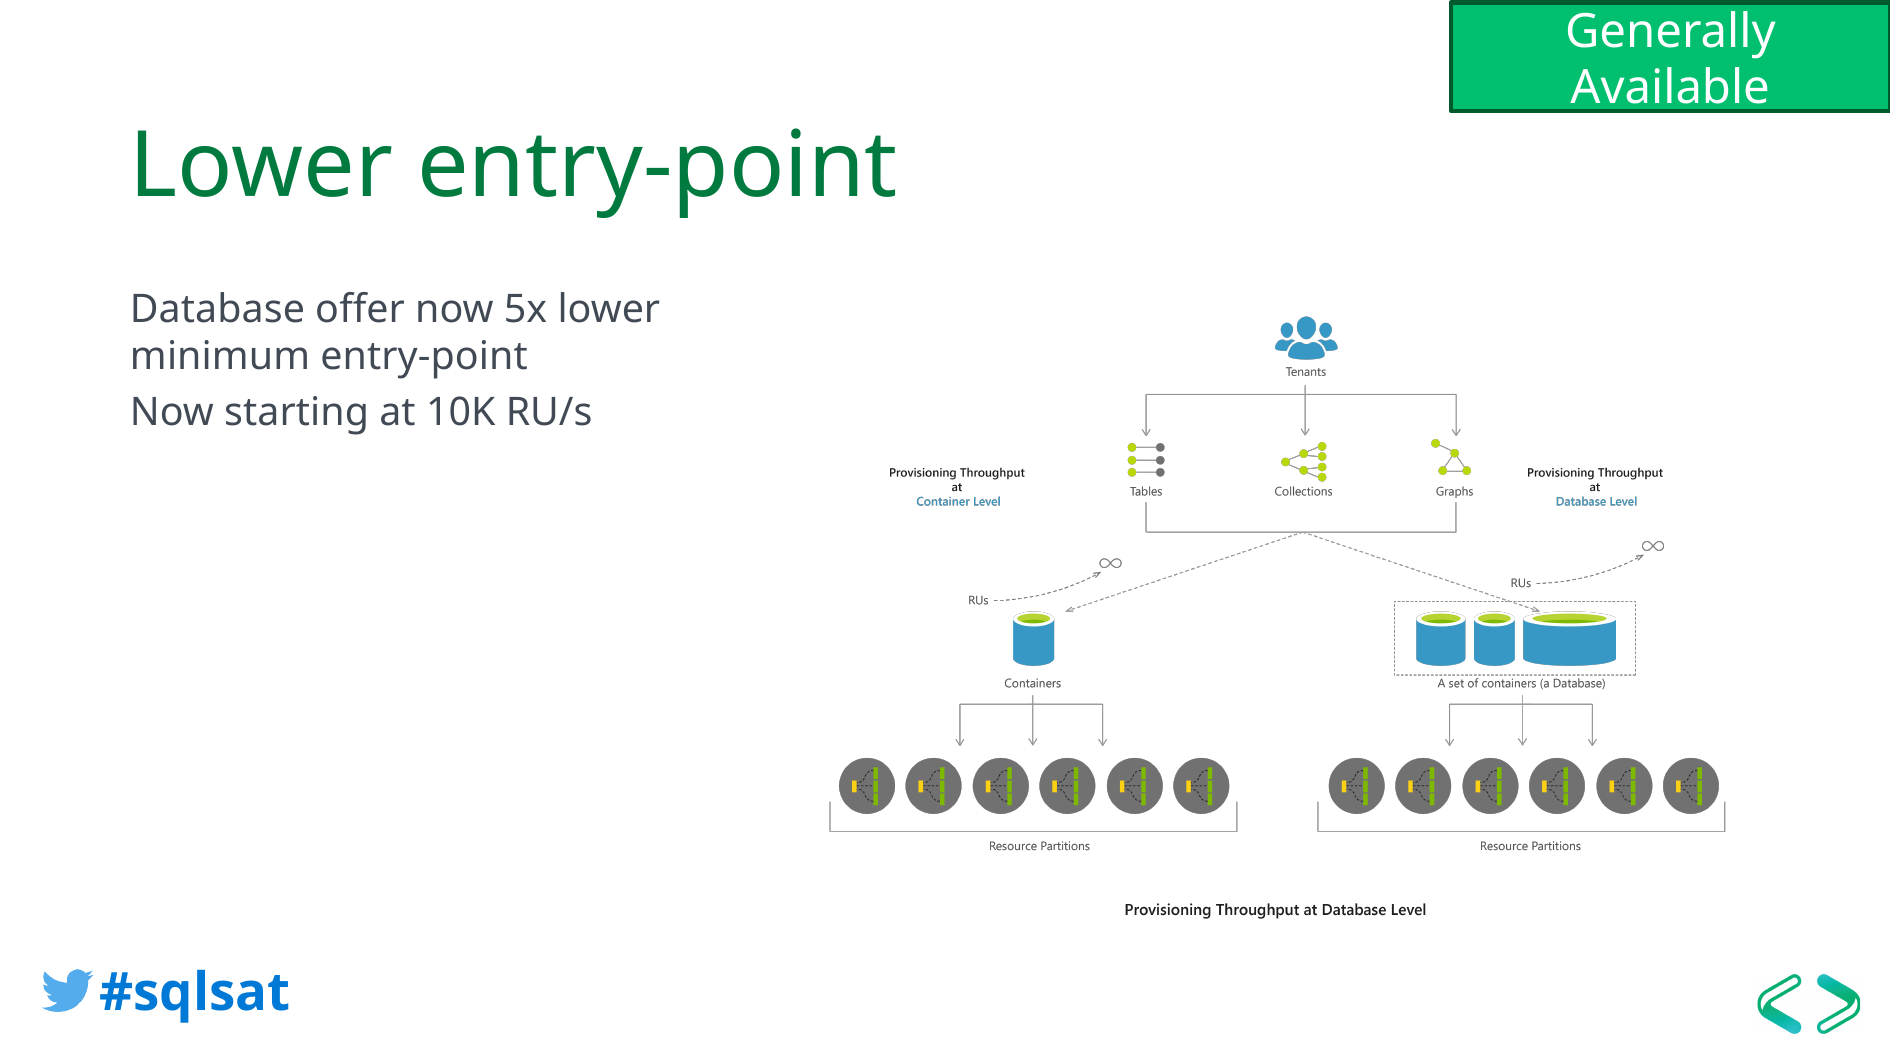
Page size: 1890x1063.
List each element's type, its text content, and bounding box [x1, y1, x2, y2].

text_box Generally Available [1449, 0, 1890, 113]
list Database offer now 5x lower minimum entry-point Now starting at 10K RU/s [129, 282, 719, 958]
picture [28, 952, 106, 1030]
title Lower entry-point [129, 56, 1760, 262]
picture [793, 294, 1761, 958]
